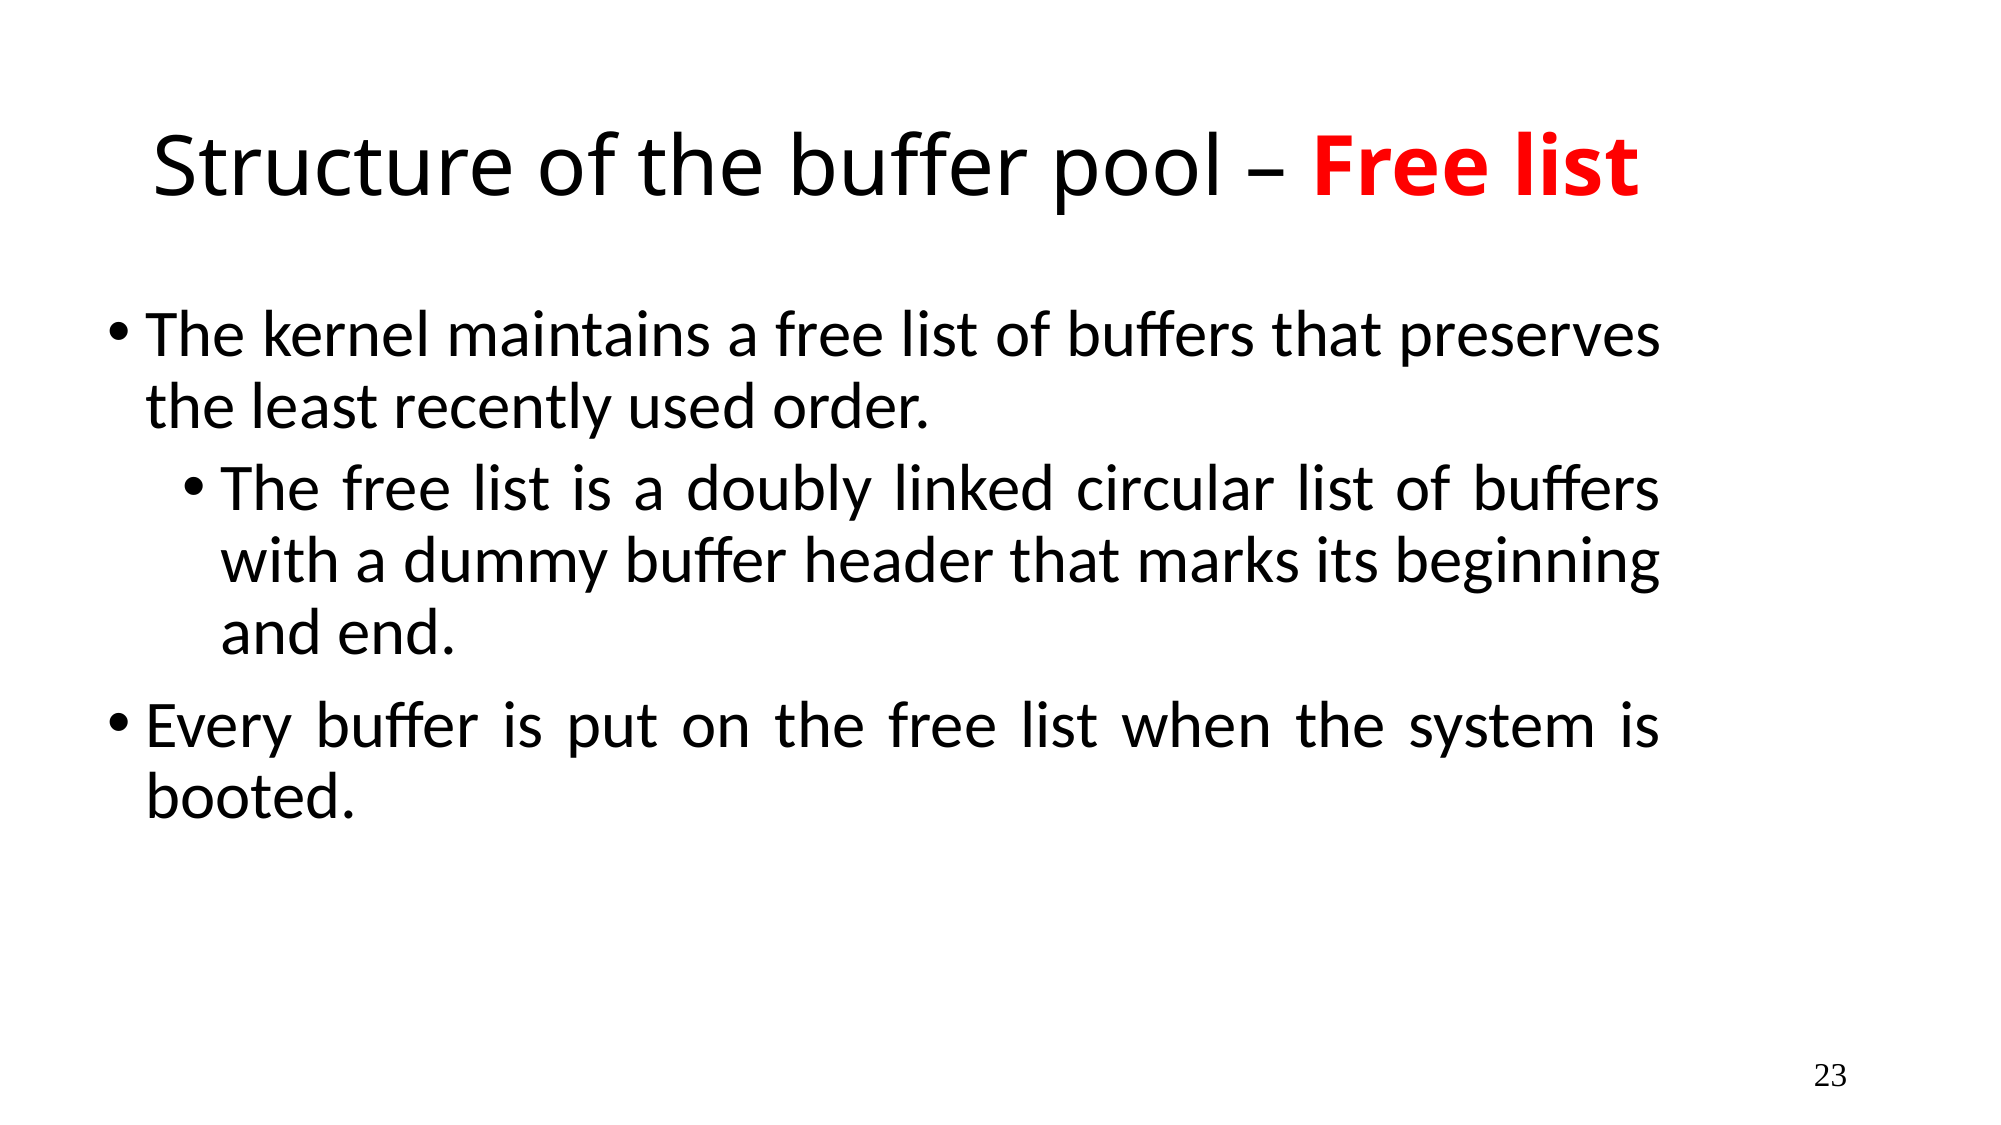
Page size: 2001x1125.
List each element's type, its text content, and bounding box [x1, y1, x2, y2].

title Structure of the buffer pool – Free list [137, 59, 1863, 278]
slide_number 23 [1412, 1042, 1863, 1103]
list The kernel maintains a free list of buffers that preserves the least recently used order. The free list is a doubly linked circular list of buffers with a dummy buffer header that marks its beginning and end. Every buffer is put on the free list when the system is booted. [93, 291, 1678, 826]
